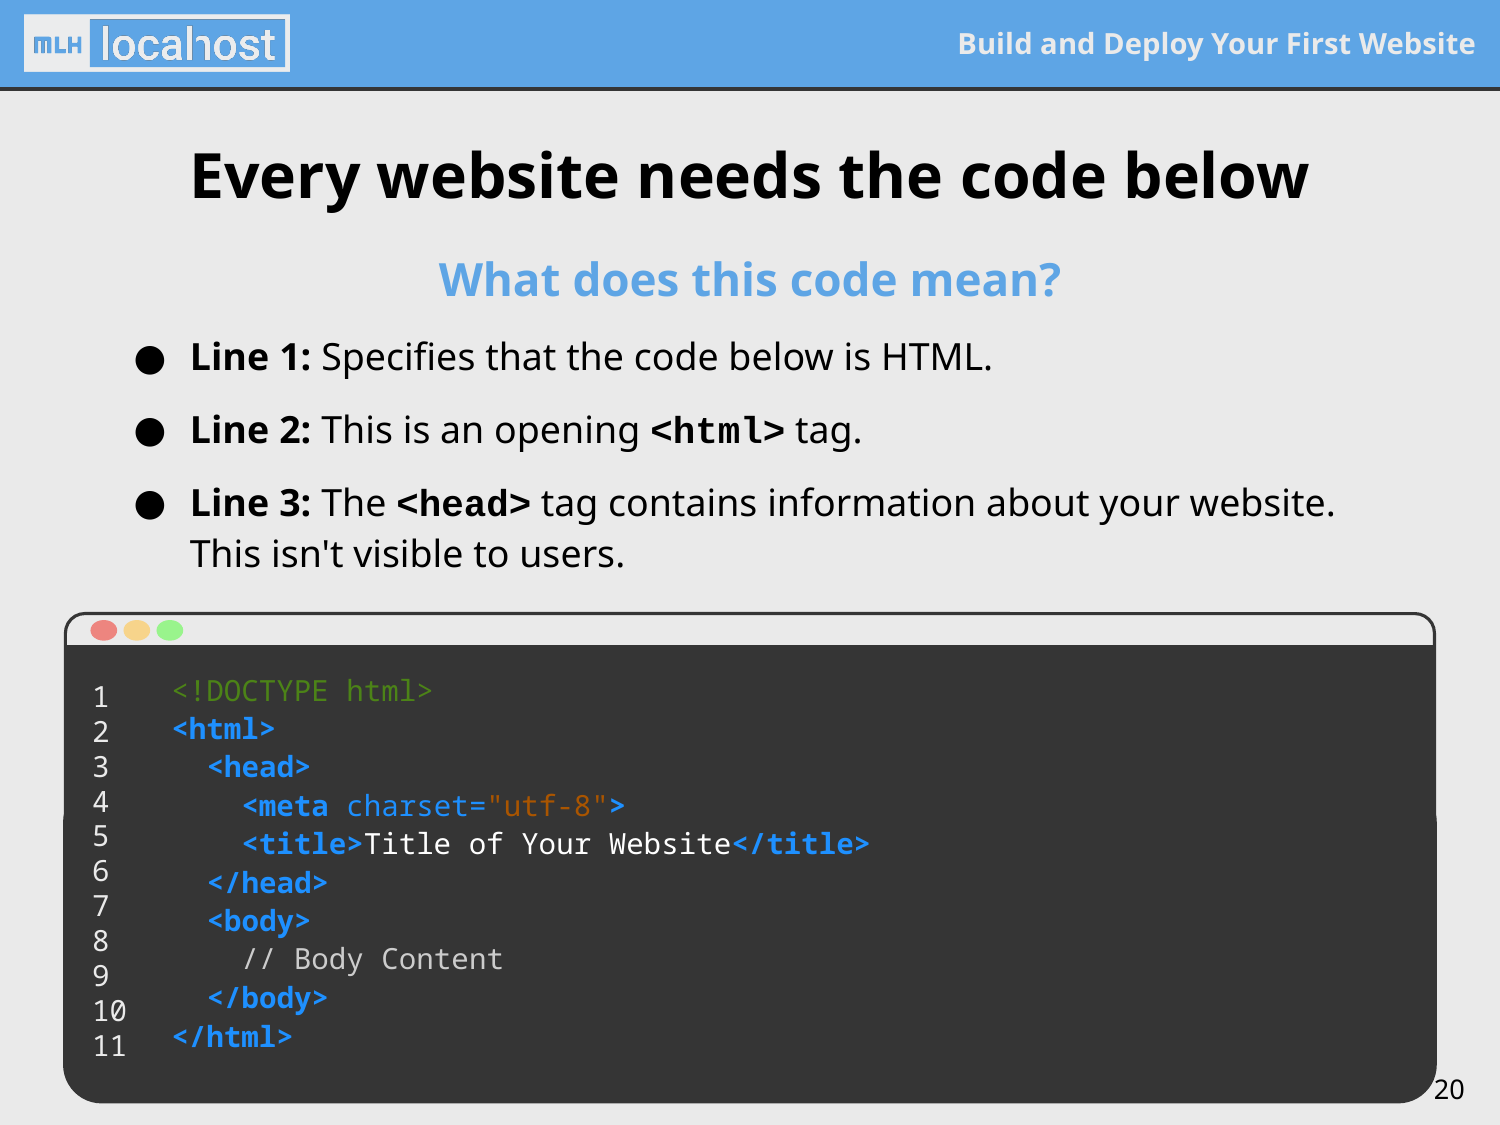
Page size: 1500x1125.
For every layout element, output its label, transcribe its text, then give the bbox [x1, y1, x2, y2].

text_box What does this code mean? Line 1: Specifies that the code below is HTML. Line 2: This is an opening <html> tag. Line 3: The <head> tag contains information about your website. This isn't visible to users. [99, 242, 1401, 612]
picture [24, 14, 290, 72]
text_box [65, 613, 1435, 1102]
slide_number ‹#› [1389, 1057, 1480, 1125]
title Every website needs the code below [26, 106, 1474, 242]
